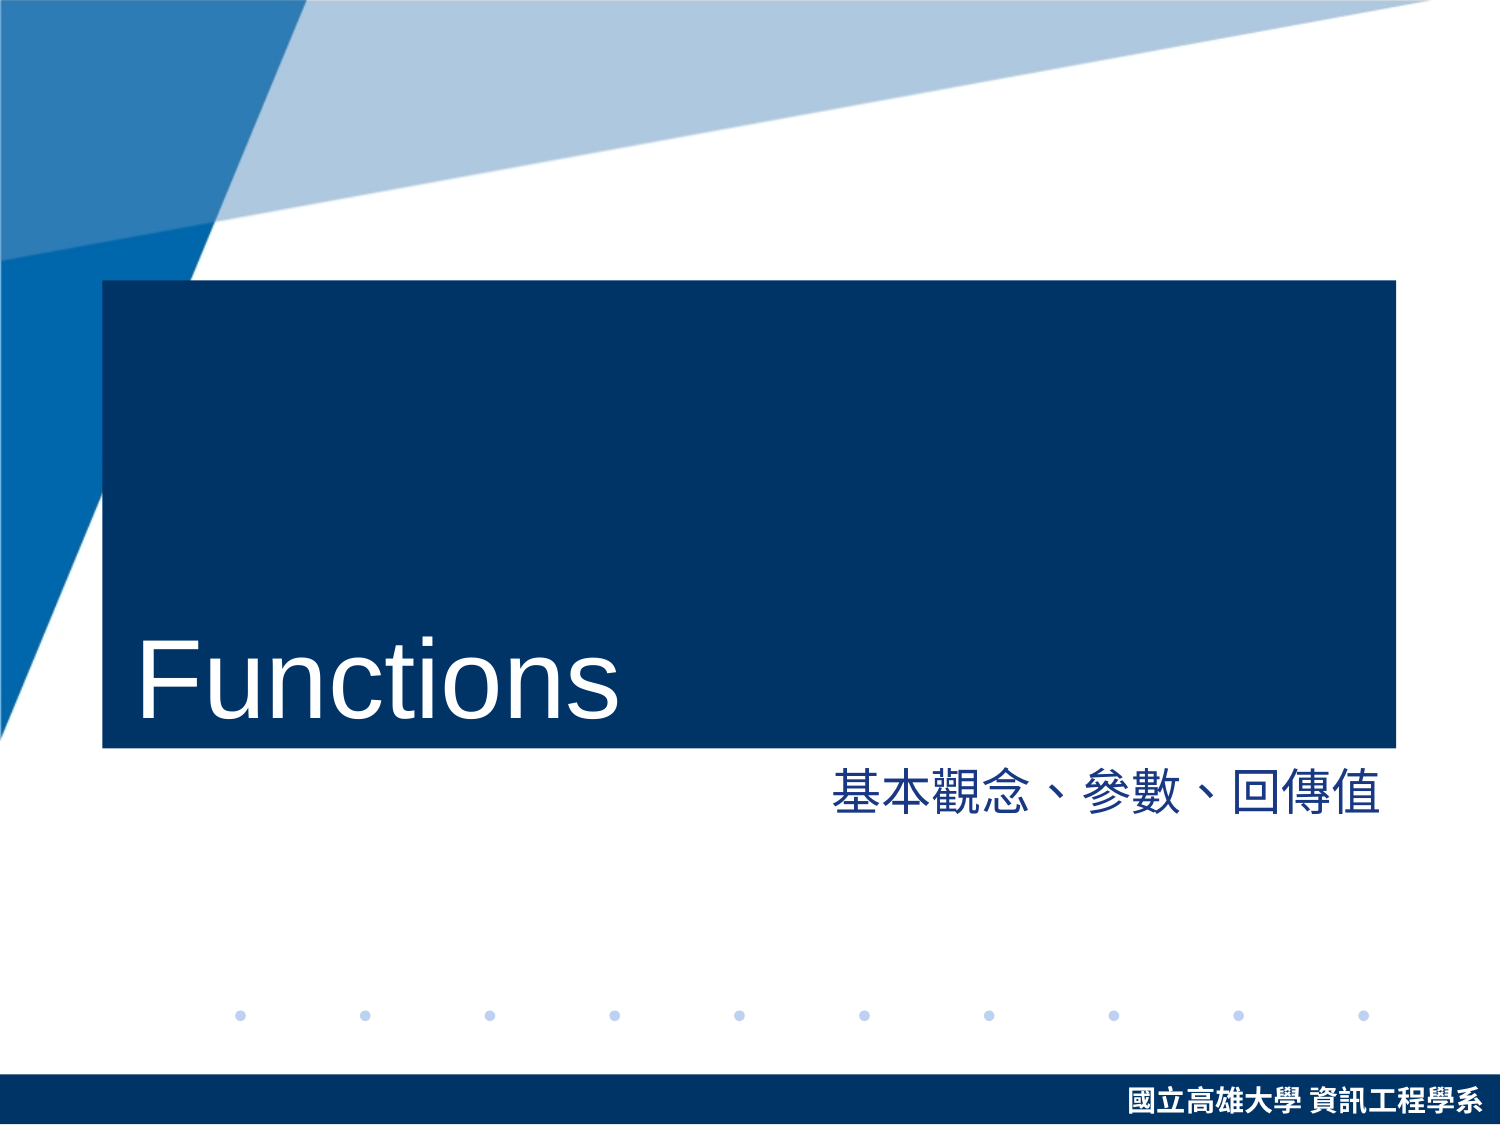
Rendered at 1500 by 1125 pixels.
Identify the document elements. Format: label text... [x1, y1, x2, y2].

list 基本觀念、參數、回傳值 [102, 752, 1397, 999]
picture [0, 0, 1500, 842]
title Functions [102, 280, 1397, 749]
